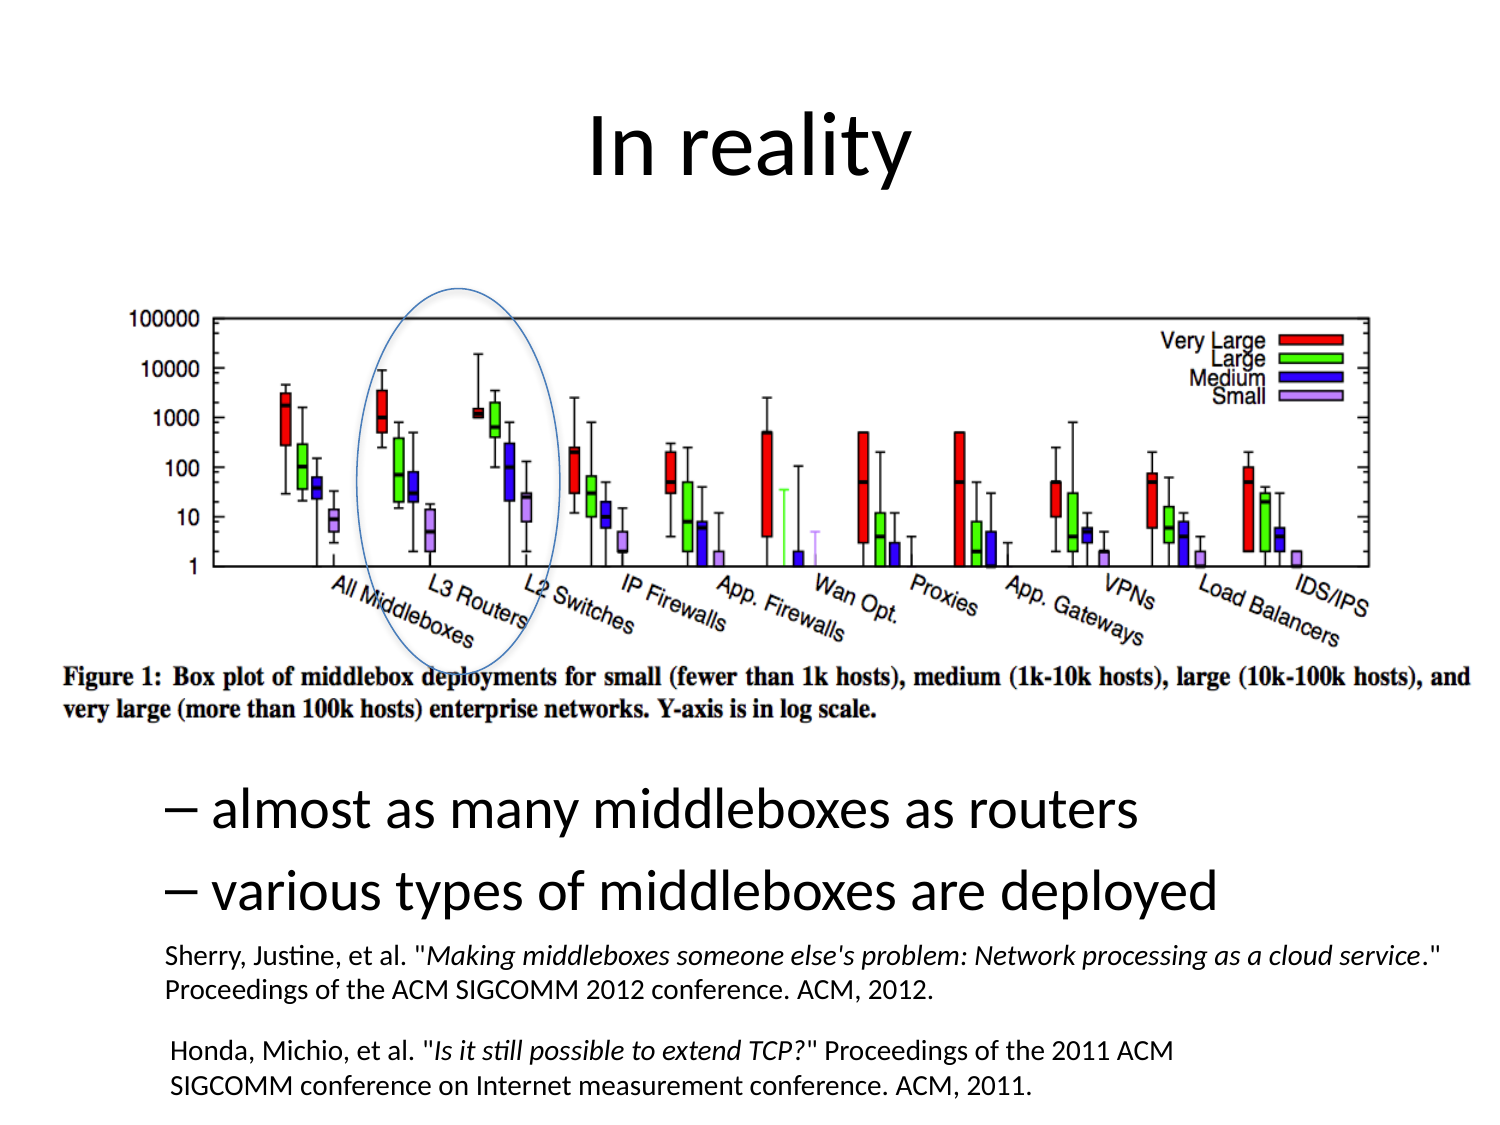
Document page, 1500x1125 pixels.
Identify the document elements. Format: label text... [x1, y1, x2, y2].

title In reality [75, 45, 1425, 233]
picture [0, 288, 1500, 738]
text_box Sherry, Justine, et al. "Making middleboxes someone else's problem: Network processing as a cloud service." Proceedings of the ACM SIGCOMM 2012 conference. ACM, 2012. [149, 928, 1500, 1014]
list almost as many middleboxes as routers various types of middleboxes are deployed [75, 762, 1425, 1005]
text_box Honda, Michio, et al. "Is it still possible to extend TCP?" Proceedings of the 2011 ACM SIGCOMM conference on Internet measurement conference. ACM, 2011. [155, 1023, 1206, 1109]
